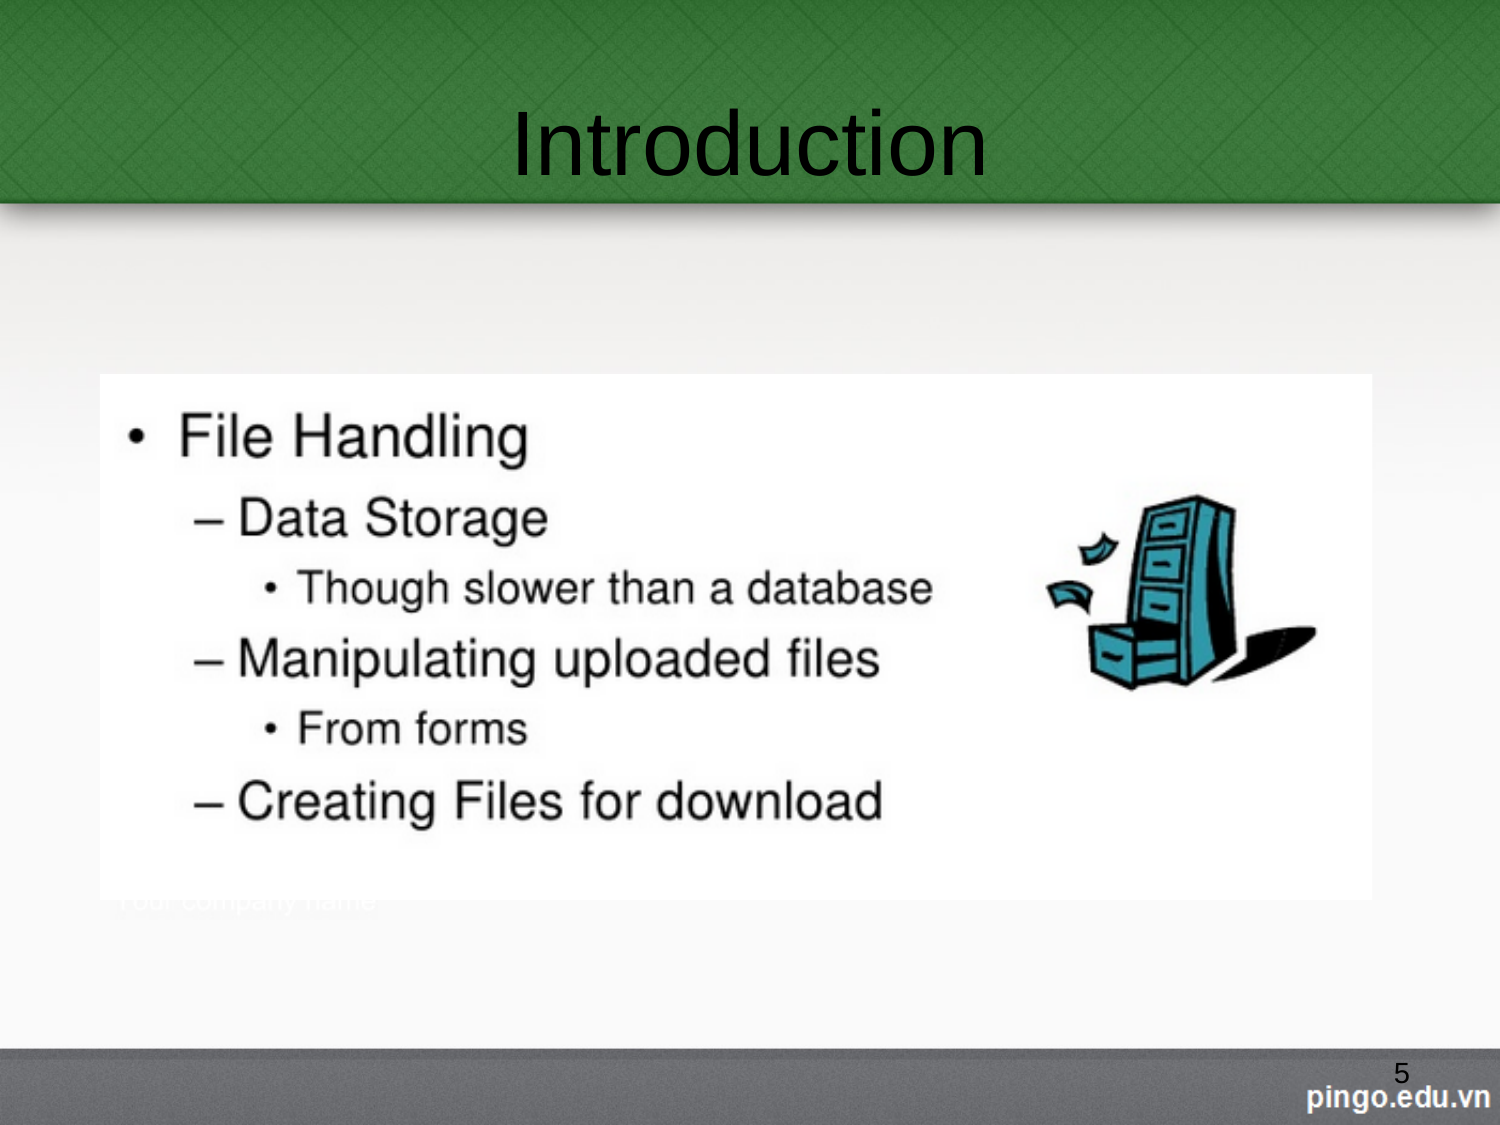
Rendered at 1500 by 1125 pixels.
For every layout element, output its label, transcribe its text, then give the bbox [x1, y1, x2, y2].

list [99, 374, 1373, 901]
picture [0, 0, 1500, 1125]
slide_number 5 [1074, 1046, 1426, 1125]
title Introduction [74, 44, 1426, 233]
